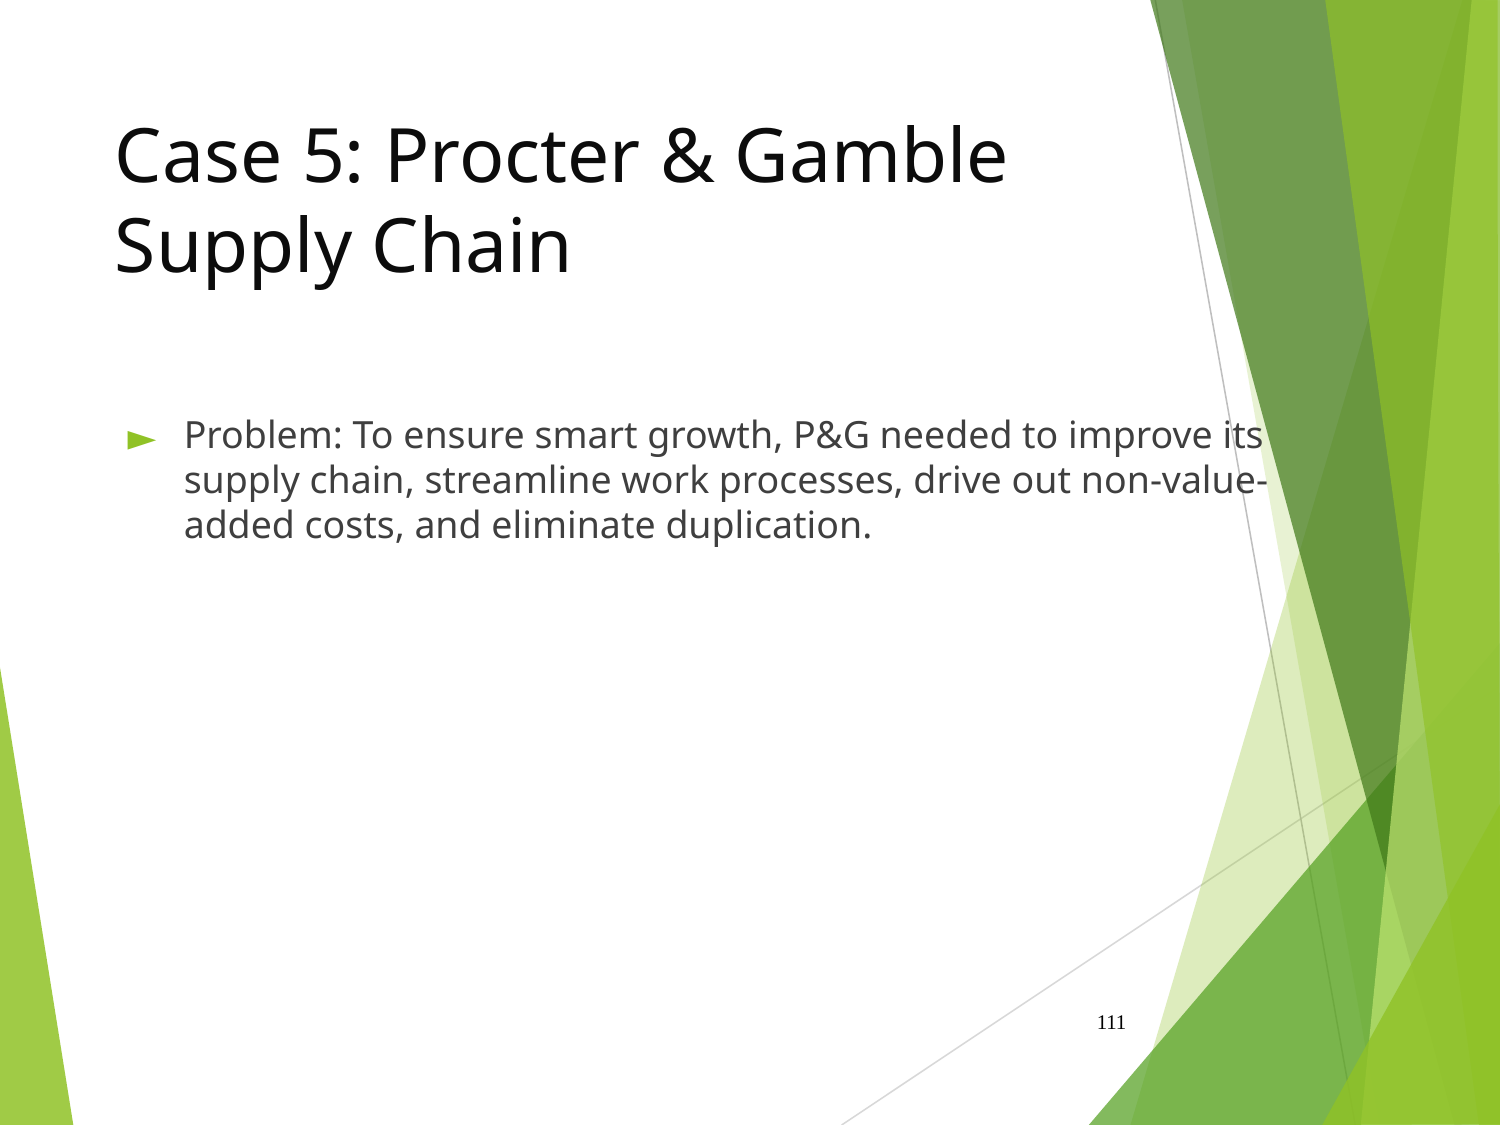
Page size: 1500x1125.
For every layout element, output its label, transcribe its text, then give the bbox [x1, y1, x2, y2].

title Case 5: Procter & Gamble Supply Chain [99, 99, 1142, 317]
list Problem: To ensure smart growth, P&G needed to improve its supply chain, streamline work processes, drive out non-value-added costs, and eliminate duplication. [112, 403, 1388, 1000]
slide_number ‹#› [1057, 991, 1142, 1051]
